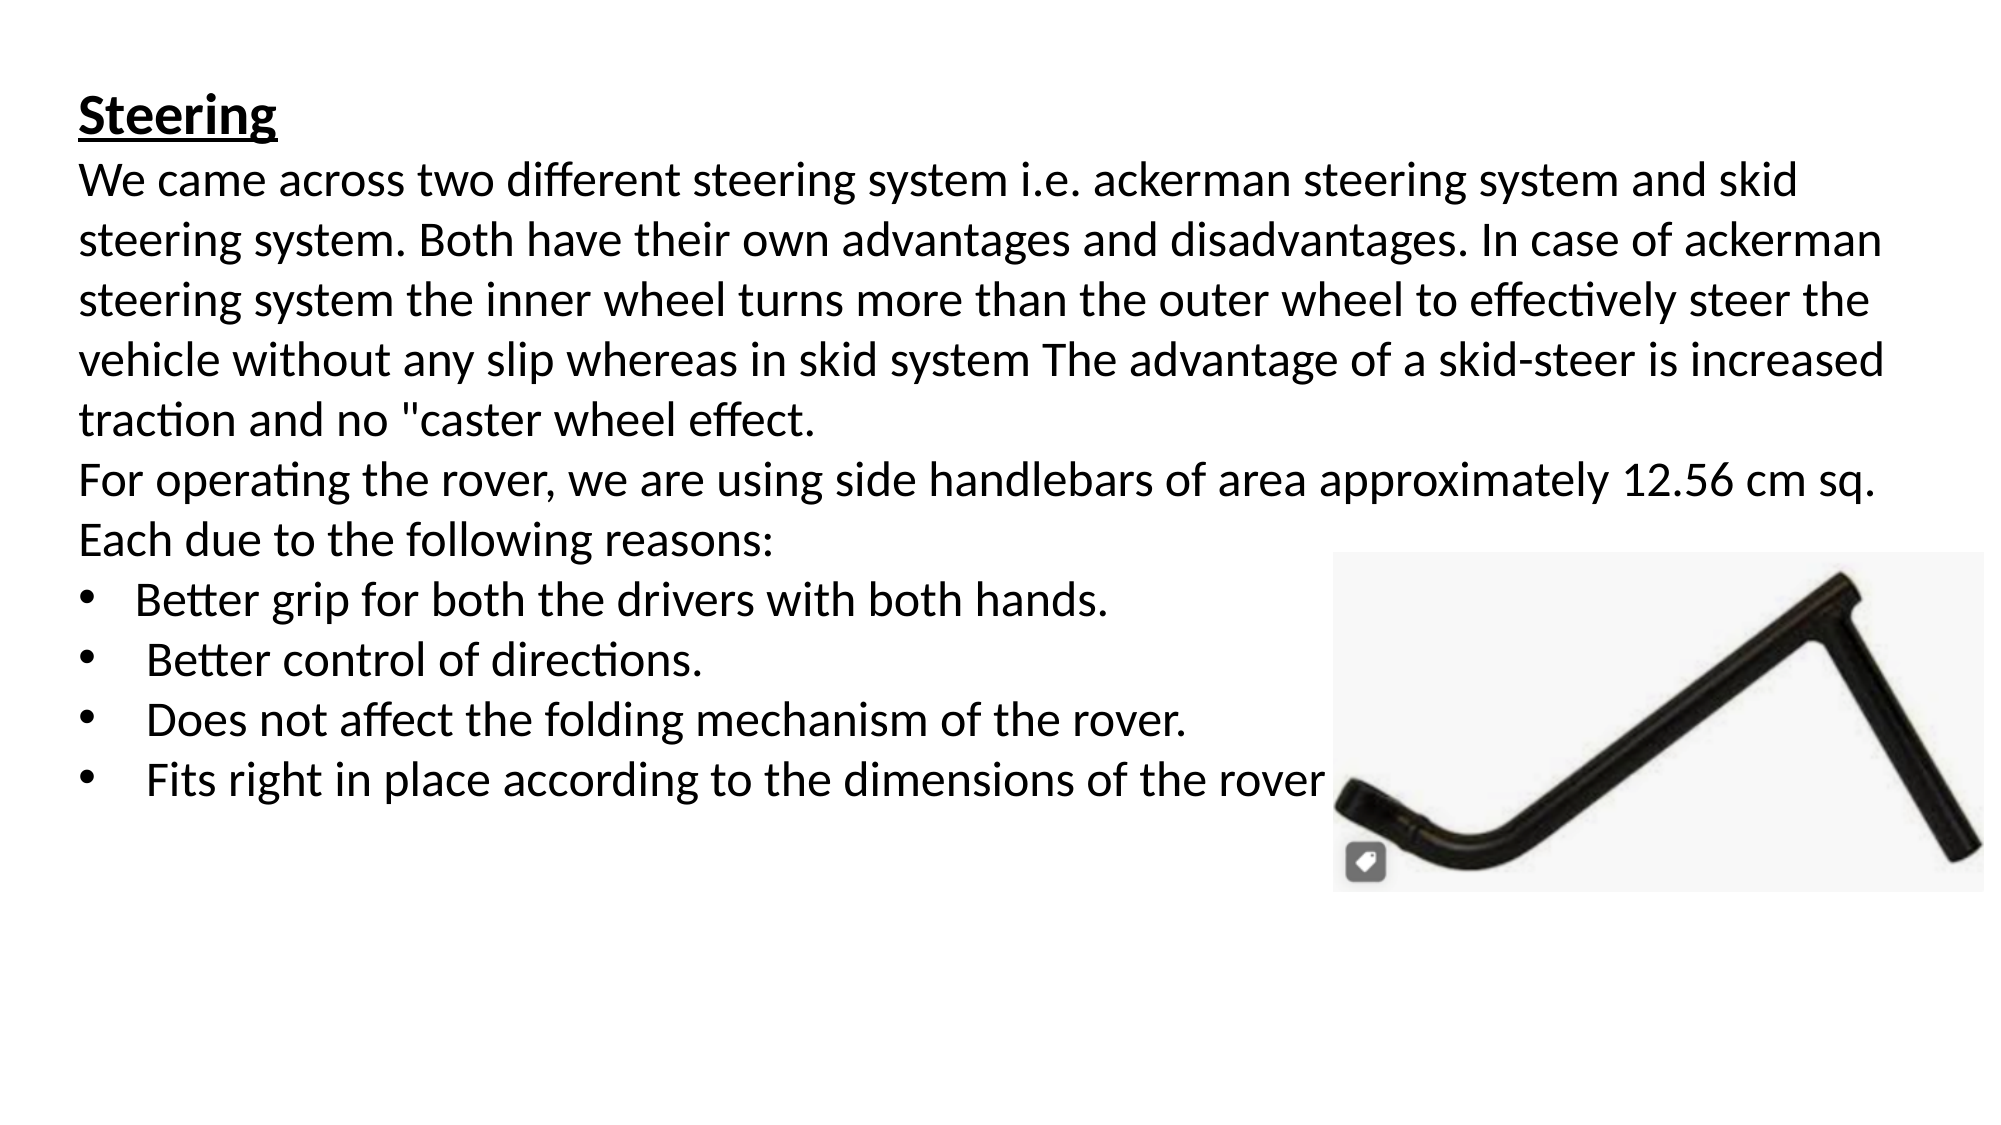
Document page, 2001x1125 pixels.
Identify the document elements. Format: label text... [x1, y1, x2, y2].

text_box Steering We came across two different steering system i.e. ackerman steering system and skid steering system. Both have their own advantages and disadvantages. In case of ackerman steering system the inner wheel turns more than the outer wheel to effectively steer the vehicle without any slip whereas in skid system The advantage of a skid-steer is increased traction and no "caster wheel effect. For operating the rover, we are using side handlebars of area approximately 12.56 cm sq. Each due to the following reasons: Better grip for both the drivers with both hands. Better control of directions. Does not affect the folding mechanism of the rover. Fits right in place according to the dimensions of the rover [63, 68, 1928, 884]
picture [1333, 552, 1984, 892]
